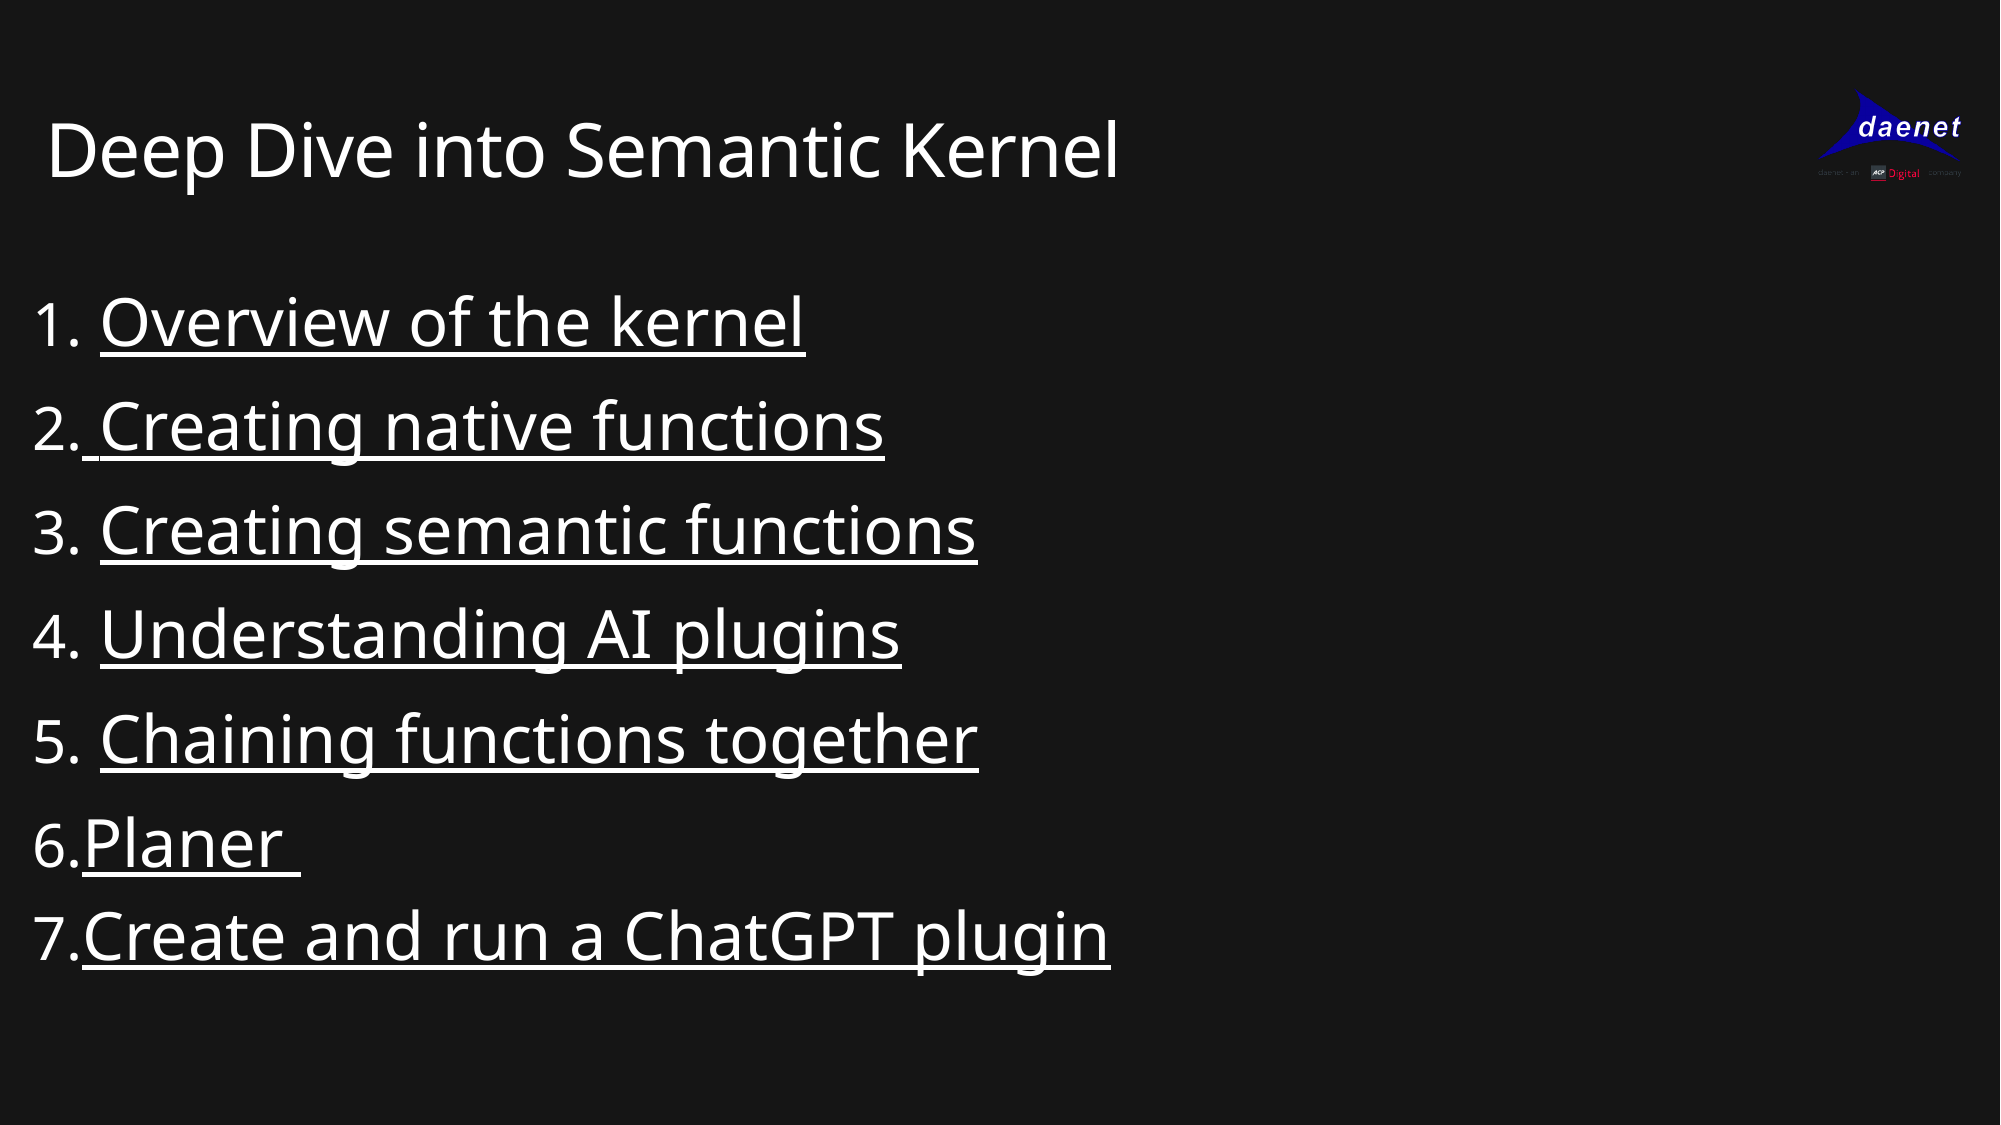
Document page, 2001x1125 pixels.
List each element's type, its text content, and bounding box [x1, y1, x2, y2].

list Overview of the kernel Creating native functions Creating semantic functions Understanding AI plugins Chaining functions together Planer Create and run a ChatGPT plugin [32, 279, 1942, 1028]
title Deep Dive into Semantic Kernel [45, 102, 1781, 194]
picture [1817, 88, 1962, 181]
